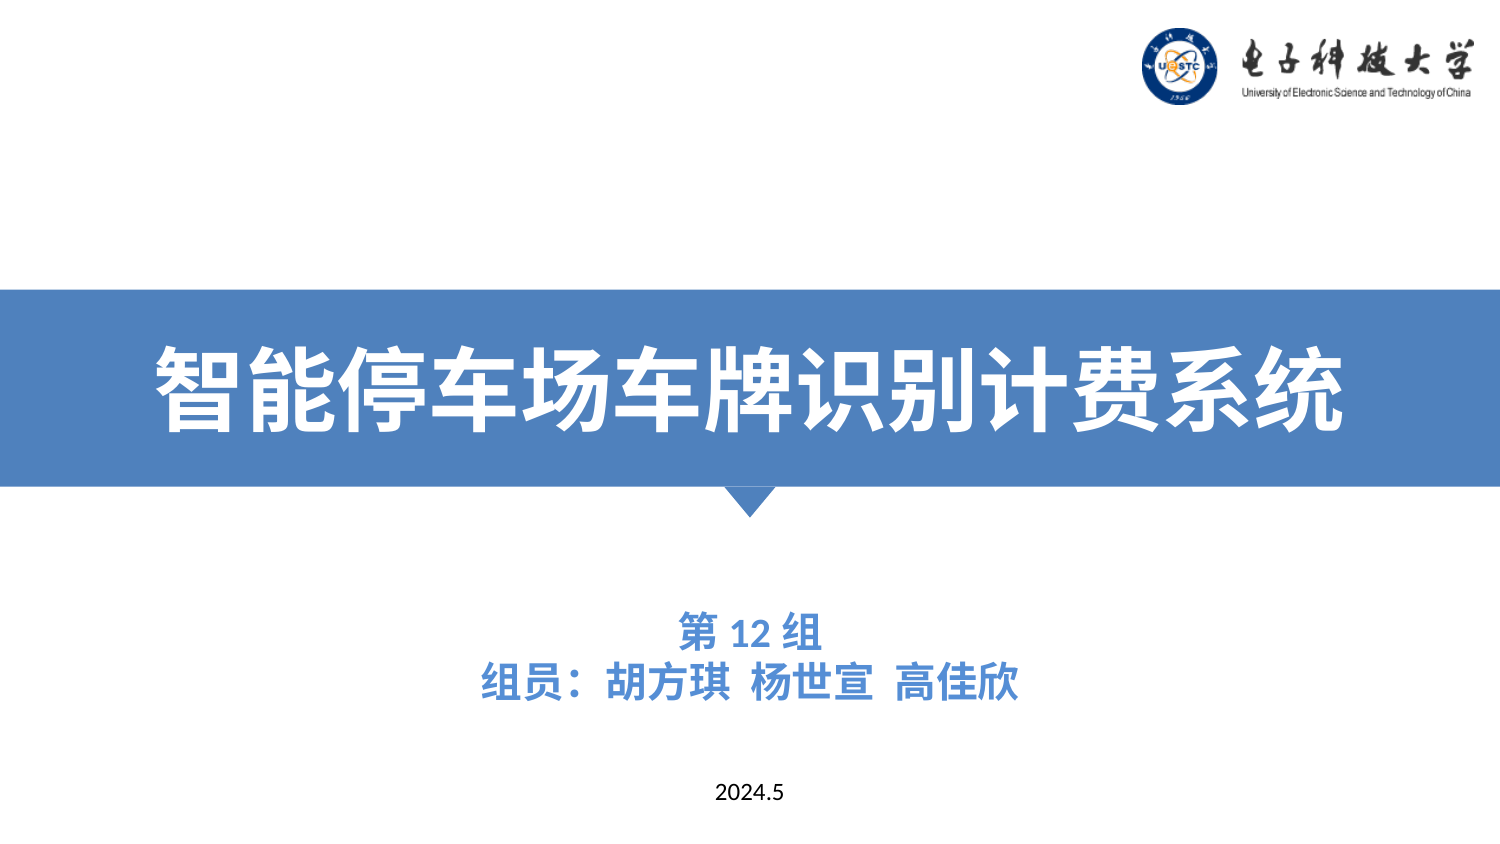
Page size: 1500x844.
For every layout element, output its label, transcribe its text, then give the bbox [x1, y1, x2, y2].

text_box 第12组 组员：胡方琪 杨世宣 高佳欣 [457, 598, 1043, 713]
text_box 智能停车场车牌识别计费系统 [0, 287, 1500, 489]
text_box [722, 484, 778, 520]
text_box 2024.5 [700, 768, 800, 814]
picture [1141, 28, 1474, 105]
